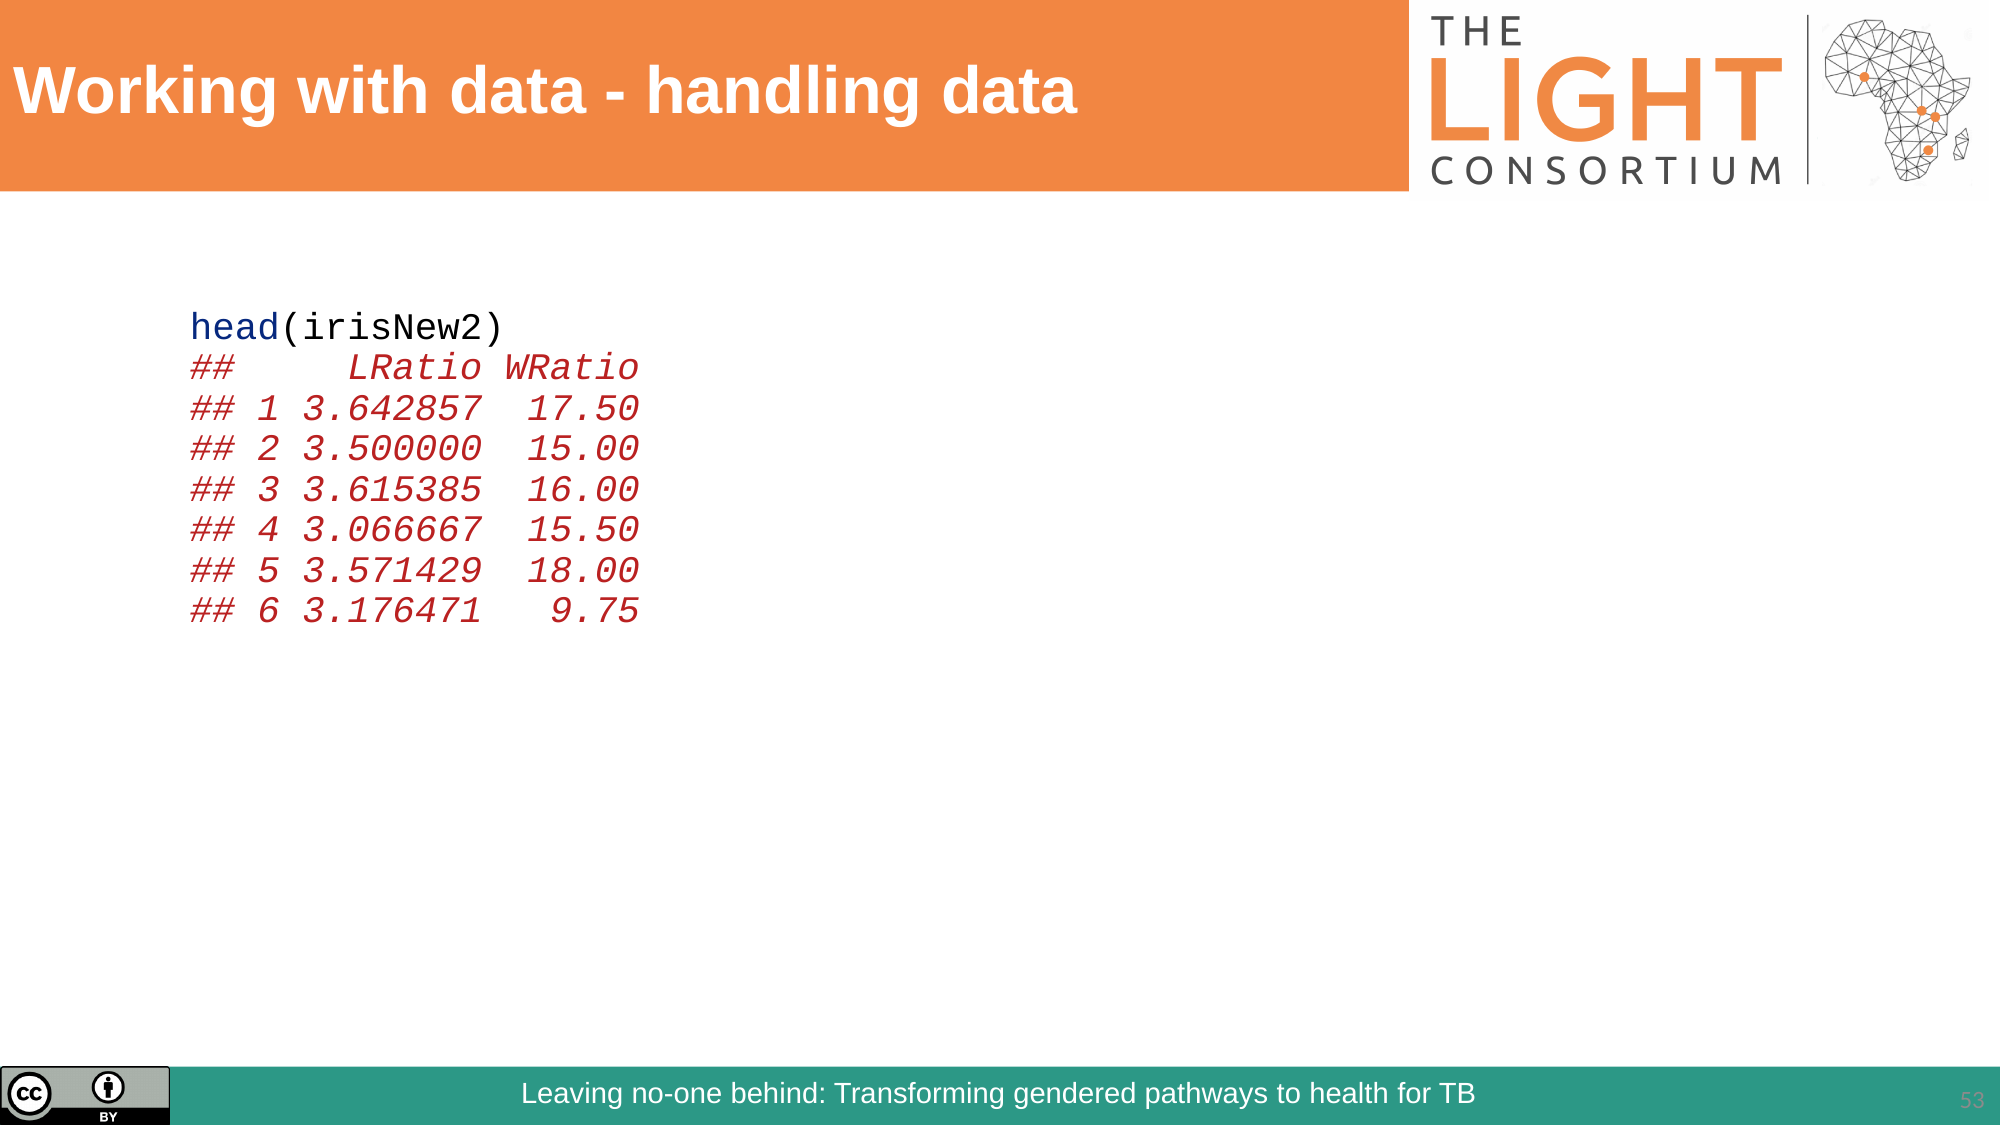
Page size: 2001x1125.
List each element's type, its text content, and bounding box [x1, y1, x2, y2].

slide_number ‹#› [1550, 1073, 2000, 1125]
title Working with data - handling data [0, 0, 1410, 192]
picture [1409, 0, 1989, 201]
picture [0, 1066, 170, 1125]
list head(irisNew2) ## LRatio WRatio ## 1 3.642857 17.50 ## 2 3.500000 15.00 ## 3 3.615385 16.00 ## 4 3.066667 15.50 ## 5 3.571429 18.00 ## 6 3.176471 9.75 [137, 299, 1863, 1066]
